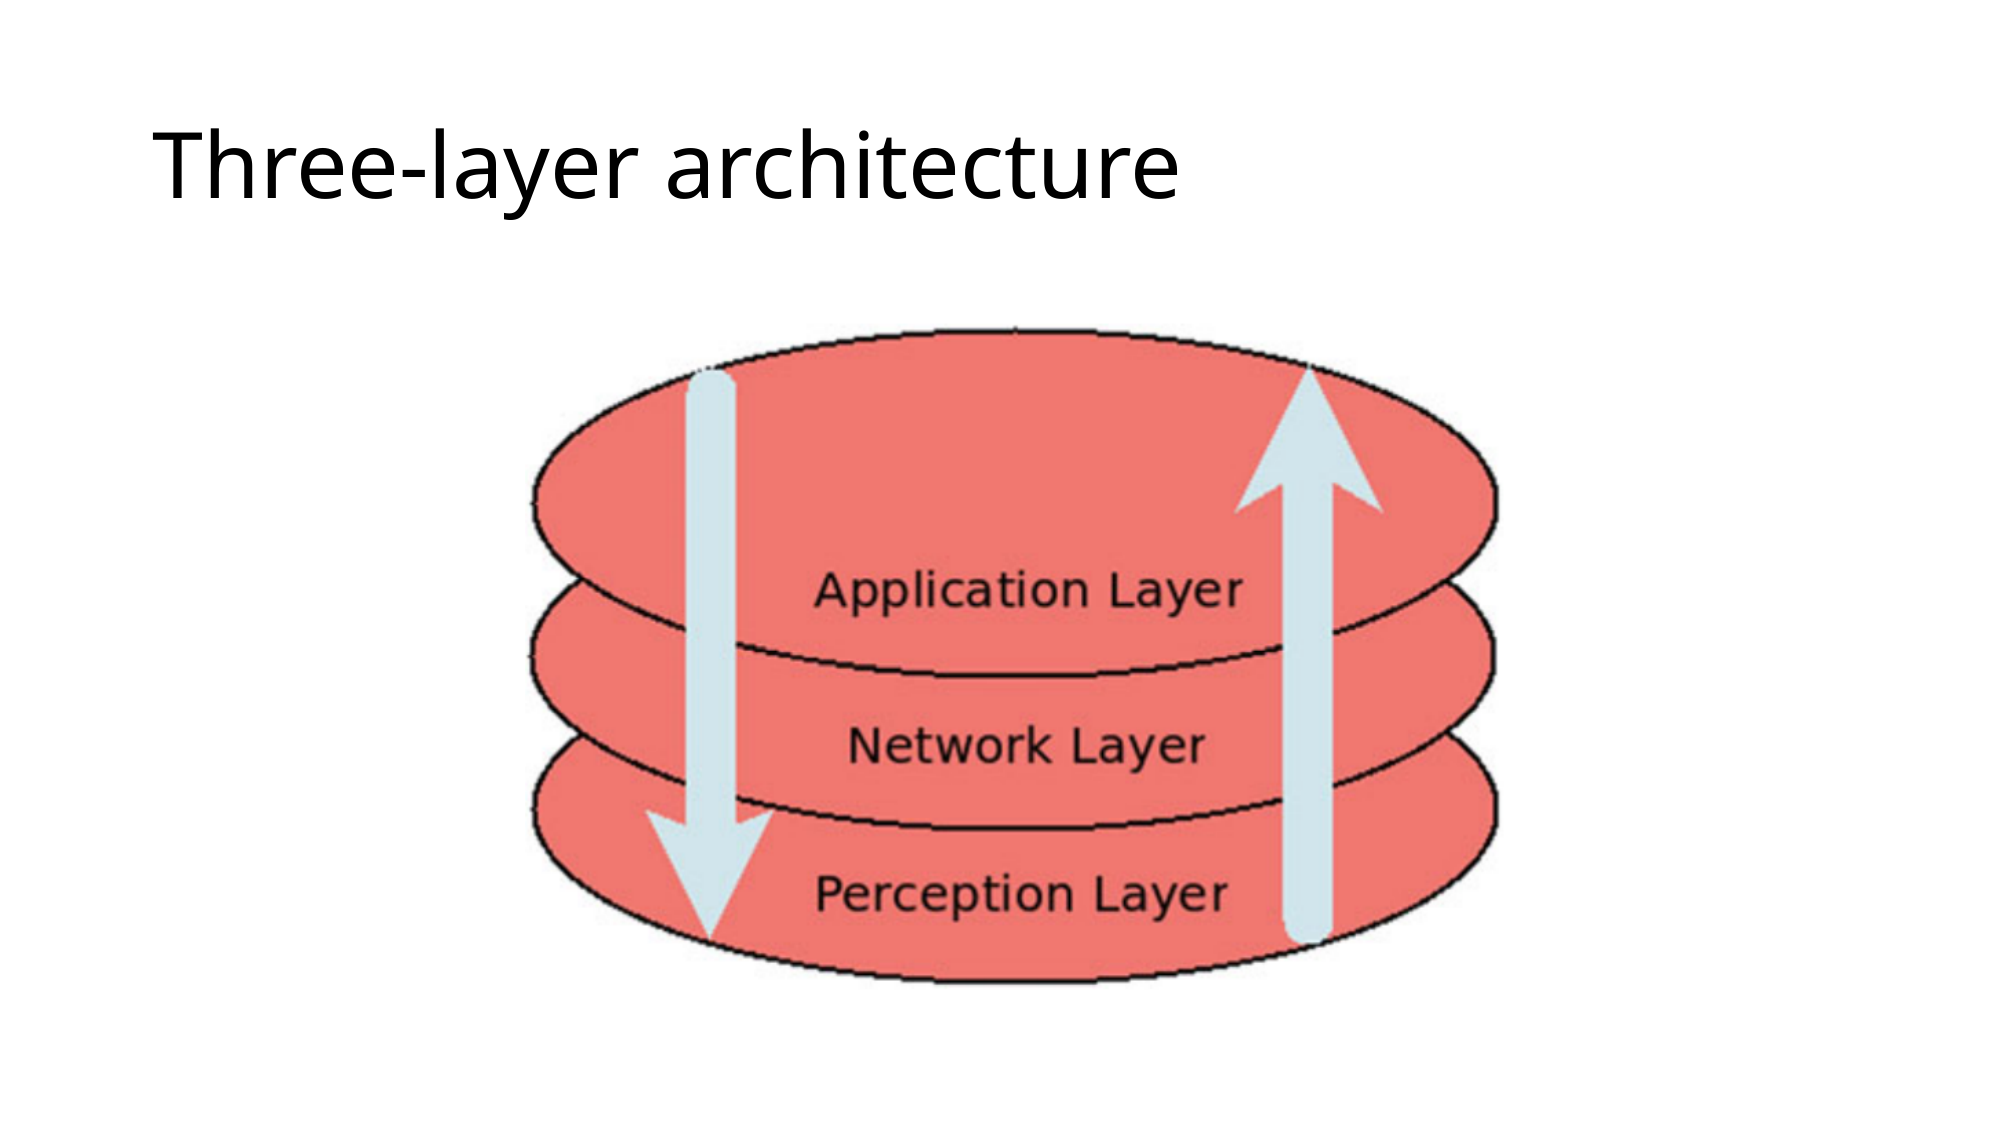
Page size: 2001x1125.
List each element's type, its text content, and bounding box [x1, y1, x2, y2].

title Three-layer architecture [137, 59, 1863, 278]
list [484, 299, 1516, 1014]
